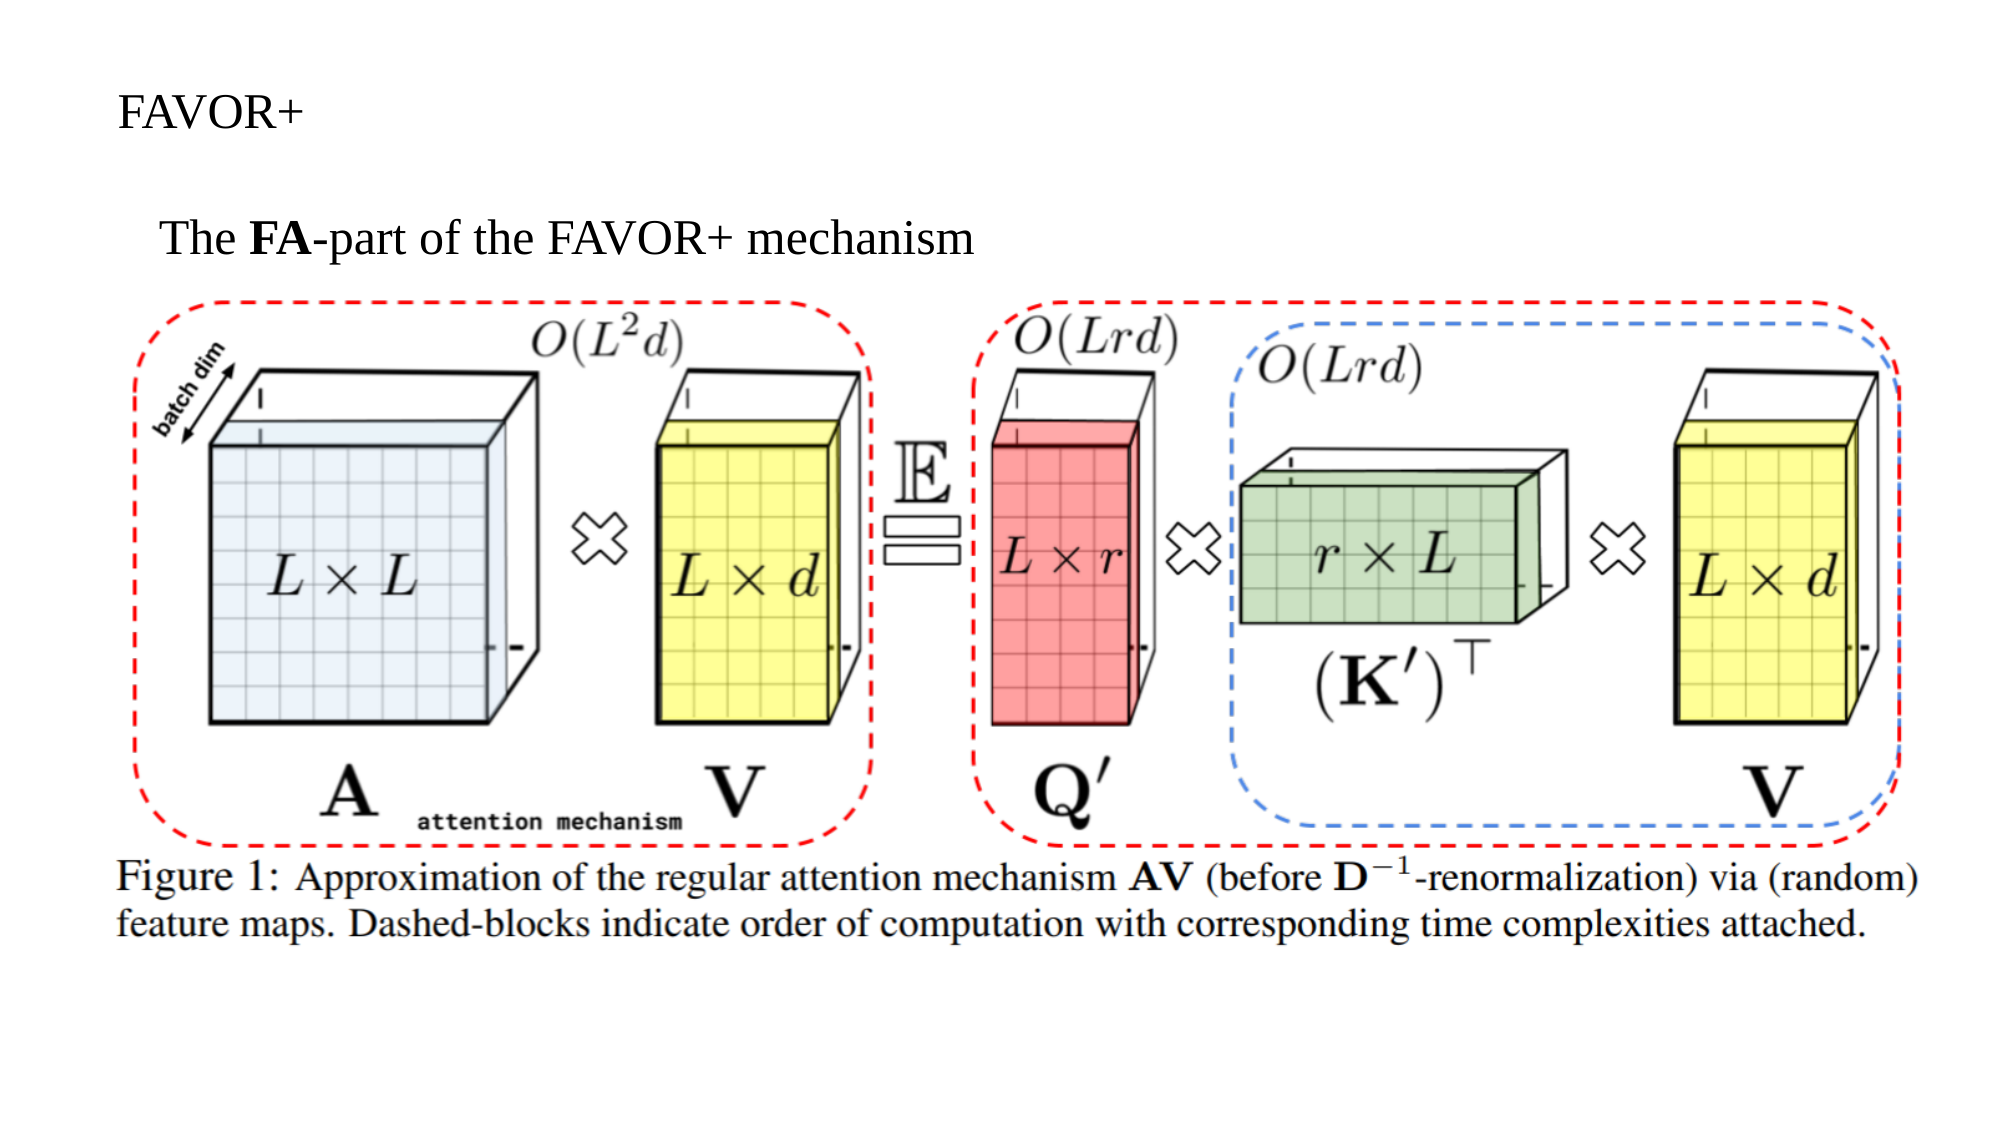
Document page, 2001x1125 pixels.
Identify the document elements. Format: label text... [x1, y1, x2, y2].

text_box FAVOR+ [102, 71, 636, 146]
text_box The FA-part of the FAVOR+ mechanism [144, 197, 1145, 273]
picture [94, 293, 1931, 955]
